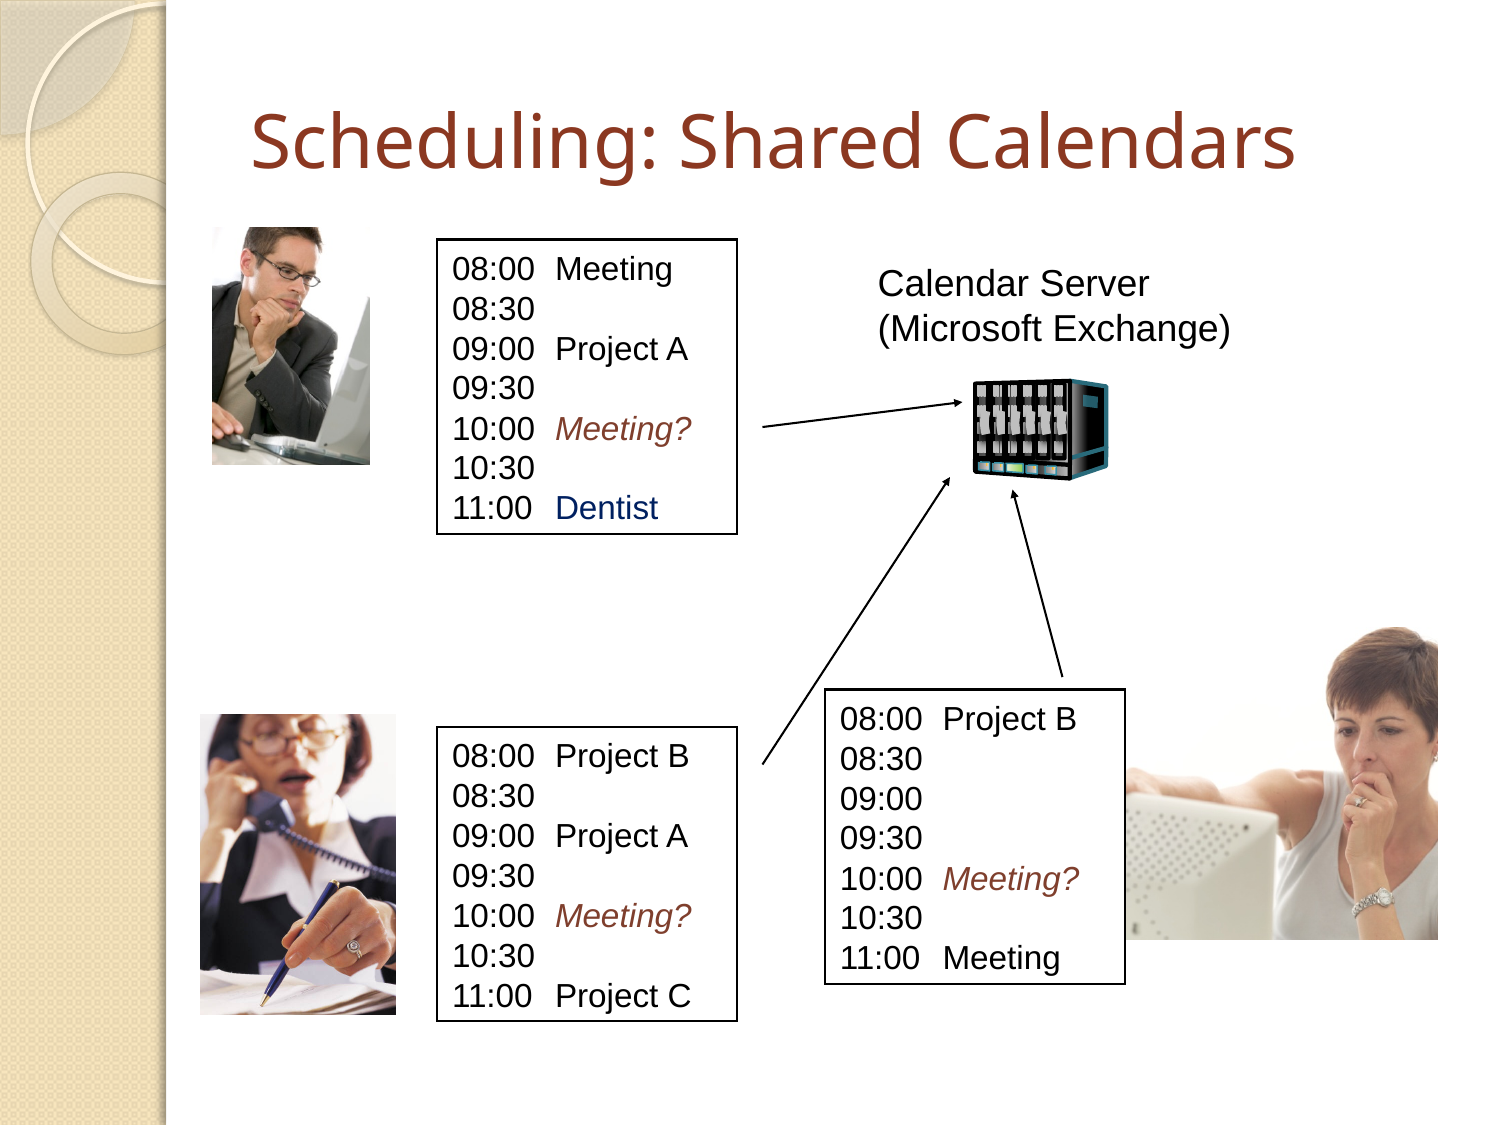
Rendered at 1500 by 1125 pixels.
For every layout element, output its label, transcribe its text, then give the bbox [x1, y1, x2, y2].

text_box 08:00 Project B 08:30 09:00 09:30 10:00 Meeting? 10:30 11:00 Meeting [824, 689, 1125, 984]
text_box 08:00 Project B 08:30 09:00 Project A 09:30 10:00 Meeting? 10:30 11:00 Project C [437, 727, 738, 1022]
text_box [762, 477, 950, 765]
text_box [1010, 489, 1063, 678]
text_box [974, 380, 1107, 479]
picture [212, 226, 371, 465]
title Scheduling: Shared Calendars [235, 45, 1466, 233]
text_box 08:00 Meeting 08:30 09:00 Project A 09:30 10:00 Meeting? 10:30 11:00 Dentist [437, 239, 738, 534]
picture [199, 714, 396, 1015]
text_box [762, 398, 963, 428]
text_box Calendar Server (Microsoft Exchange) [862, 252, 1247, 357]
picture [1124, 626, 1438, 940]
